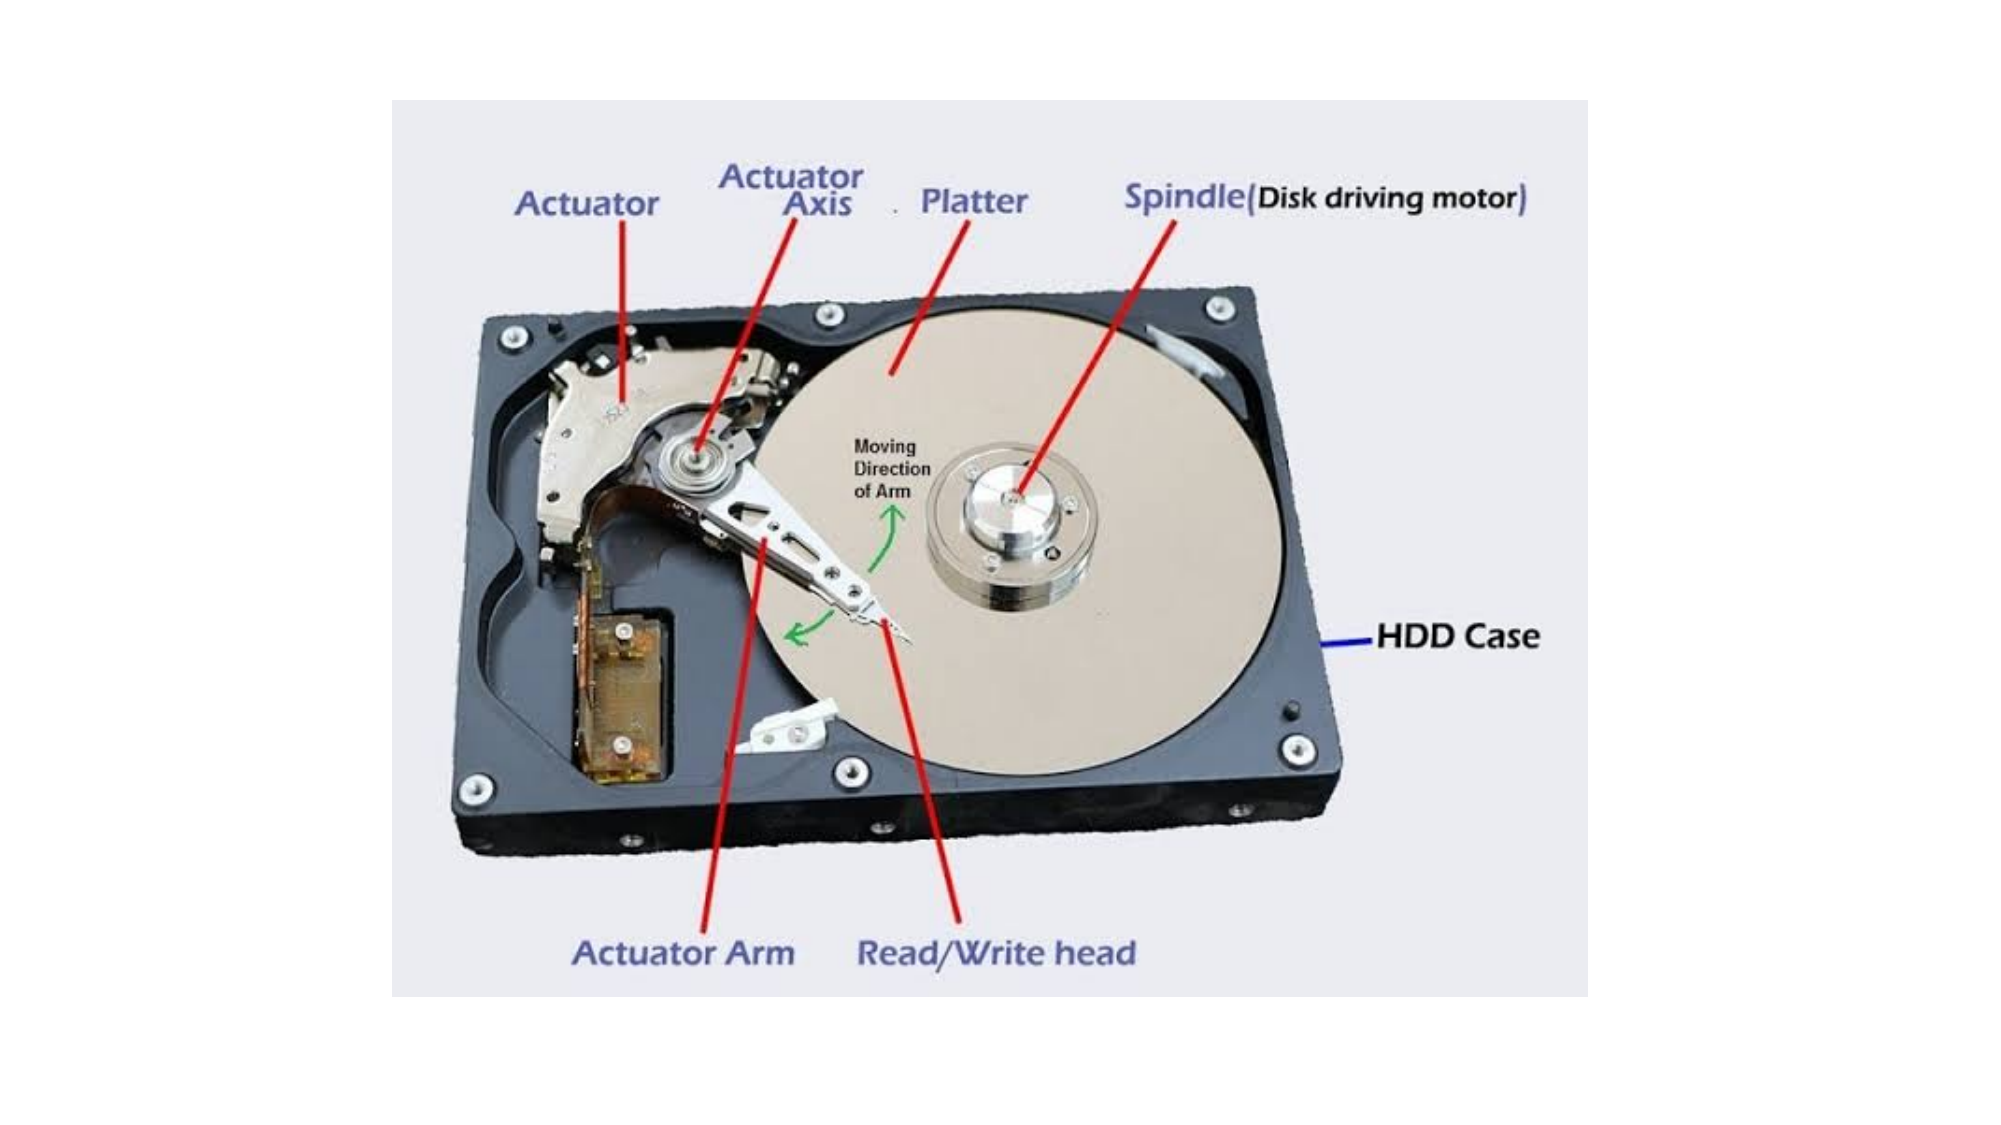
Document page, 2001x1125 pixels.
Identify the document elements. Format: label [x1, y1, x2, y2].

picture [392, 100, 1588, 997]
